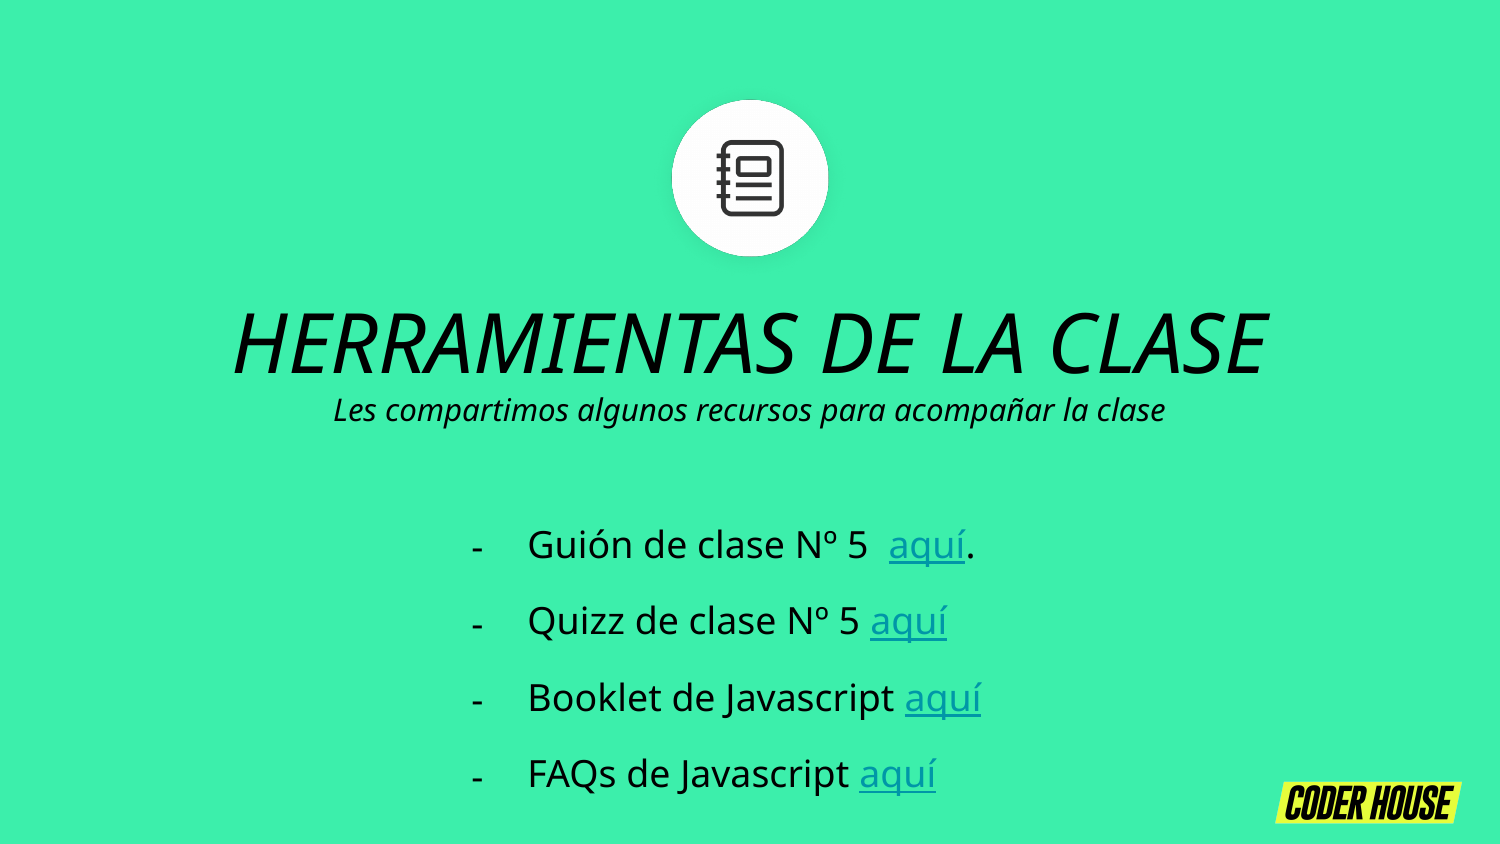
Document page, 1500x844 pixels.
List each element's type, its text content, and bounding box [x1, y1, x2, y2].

text_box Guión de clase Nº 5 aquí. Quizz de clase Nº 5 aquí Booklet de Javascript aquí FAQs de Javascript aquí [437, 480, 1063, 817]
picture [1270, 775, 1466, 830]
text_box HERRAMIENTAS DE LA CLASE Les compartimos algunos recursos para acompañar la clase [132, 275, 1368, 454]
picture [652, 80, 848, 276]
